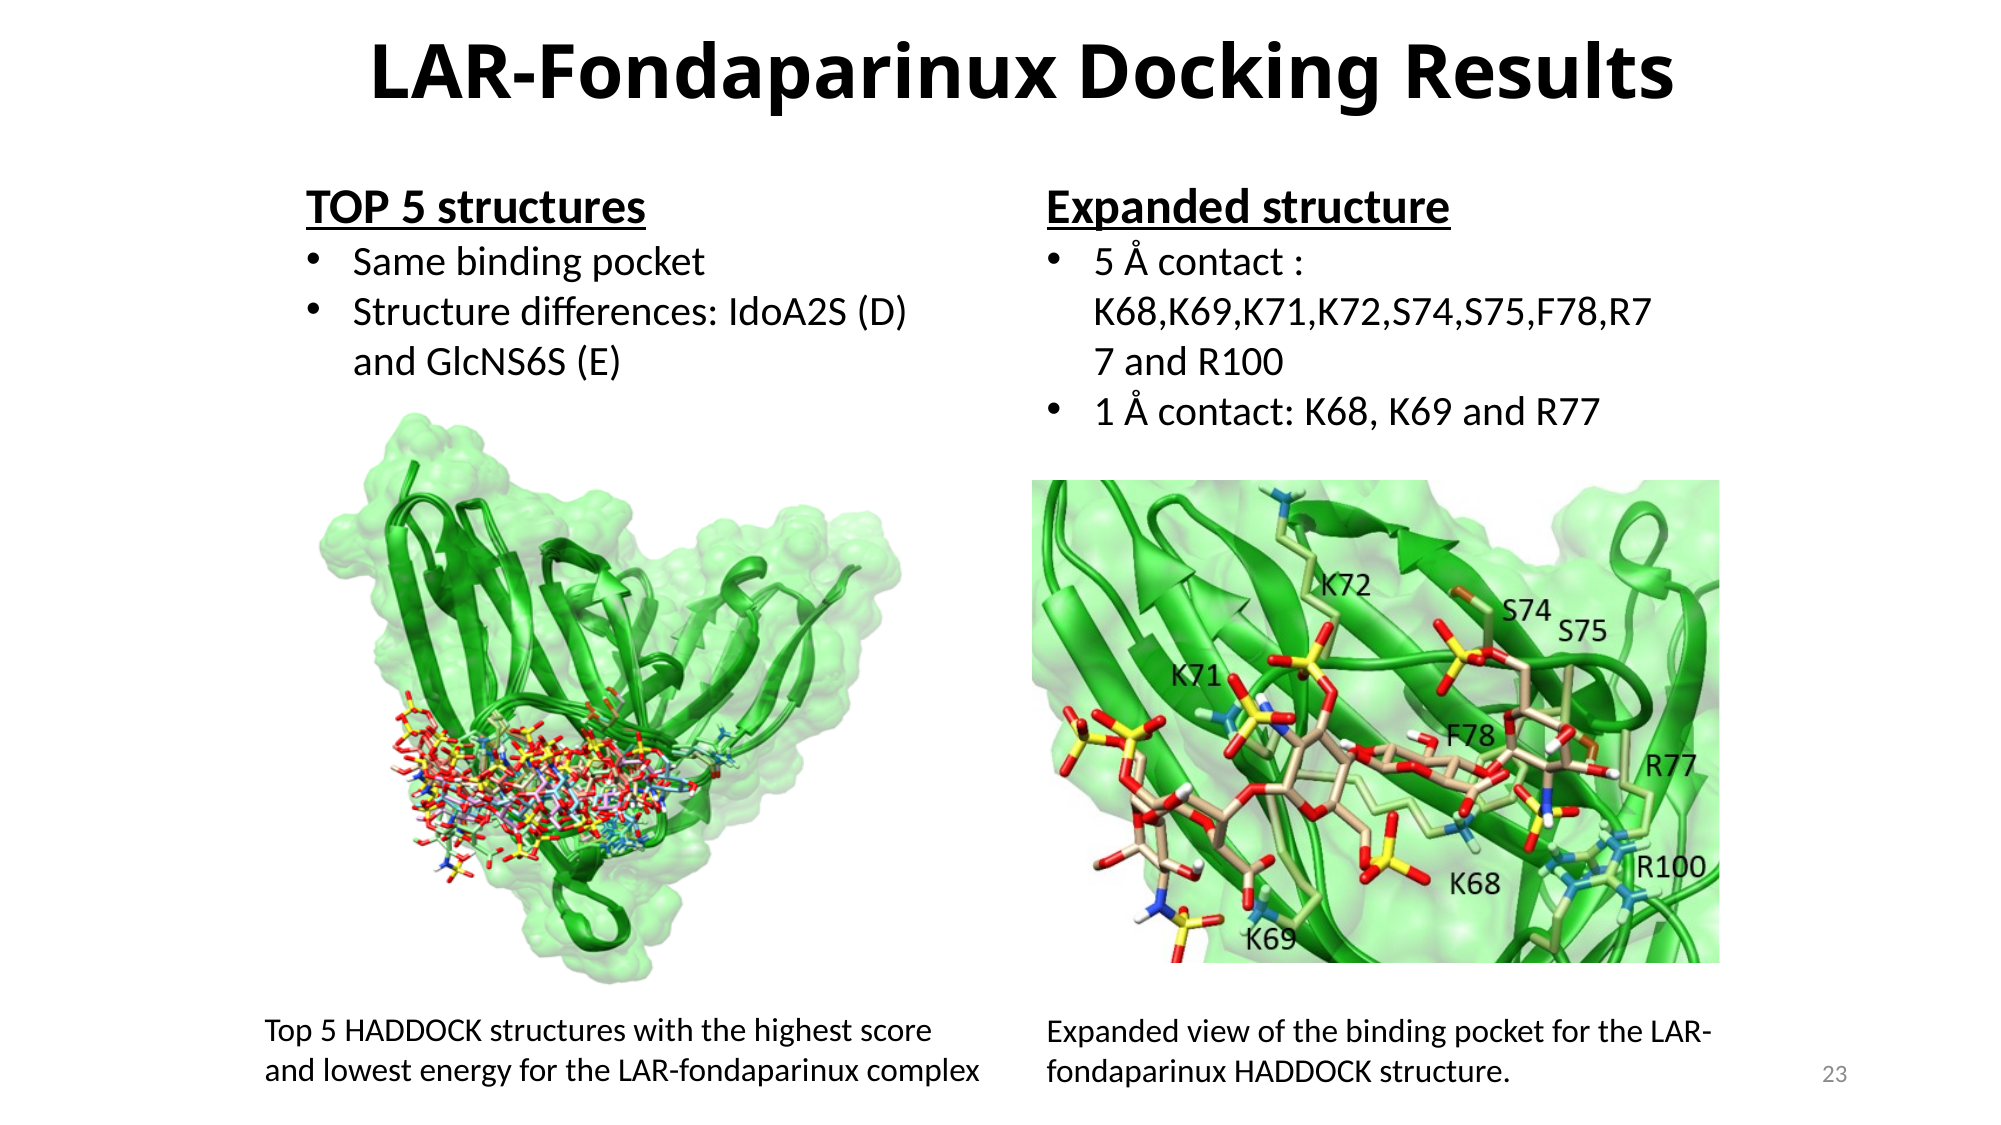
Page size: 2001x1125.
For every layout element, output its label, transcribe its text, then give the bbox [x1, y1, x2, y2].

text_box TOP 5 structures Same binding pocket Structure differences: IdoA2S (D) and GlcNS6S (E) [291, 166, 933, 391]
text_box Top 5 HADDOCK structures with the highest score and lowest energy for the LAR-fondaparinux complex [249, 1000, 1000, 1096]
picture [309, 409, 915, 997]
picture [1031, 480, 1720, 963]
text_box Expanded view of the binding pocket for the LAR-fondaparinux HADDOCK structure. [1031, 1001, 1766, 1097]
text_box LAR-Fondaparinux Docking Results [353, 15, 1692, 121]
text_box Expanded structure 5 Å contact : K68,K69,K71,K72,S74,S75,F78,R77 and R100 1 Å contact: K68, K69 and R77 [1031, 166, 1688, 441]
text_box <number> [1412, 1042, 1863, 1103]
